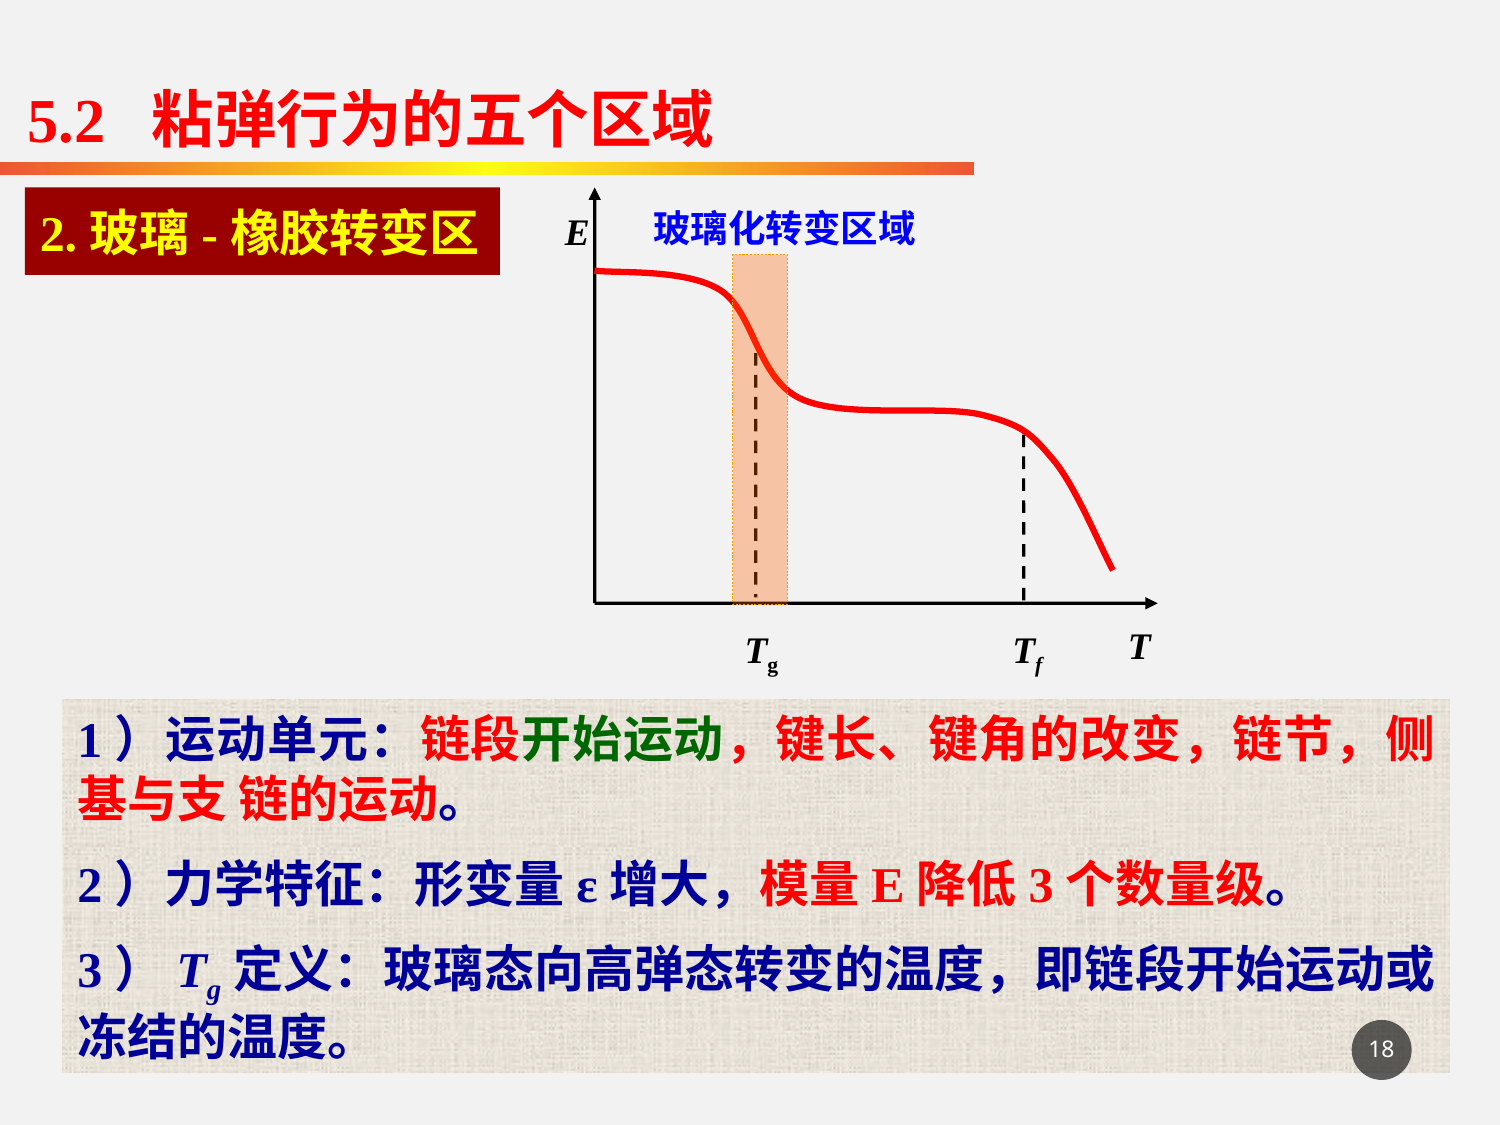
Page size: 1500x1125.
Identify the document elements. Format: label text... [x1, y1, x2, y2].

text_box 5.2 粘弹行为的五个区域 [12, 50, 788, 163]
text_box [549, 187, 1167, 675]
text_box 2.玻璃-橡胶转变区 [24, 187, 500, 275]
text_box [637, 197, 932, 605]
text_box Tf [997, 675, 1058, 685]
slide_number 18 [1351, 1019, 1412, 1080]
text_box Tg [729, 675, 794, 685]
text_box 1）运动单元：链段开始运动，键长、键角的改变，链节，侧基与支 链的运动。 2）力学特征：形变量ε增大，模量E降低3个数量级。 3）Tg定义：玻璃态向高弹态转变的温度，即链段开始运动或冻结的温度。 [62, 699, 1450, 1073]
